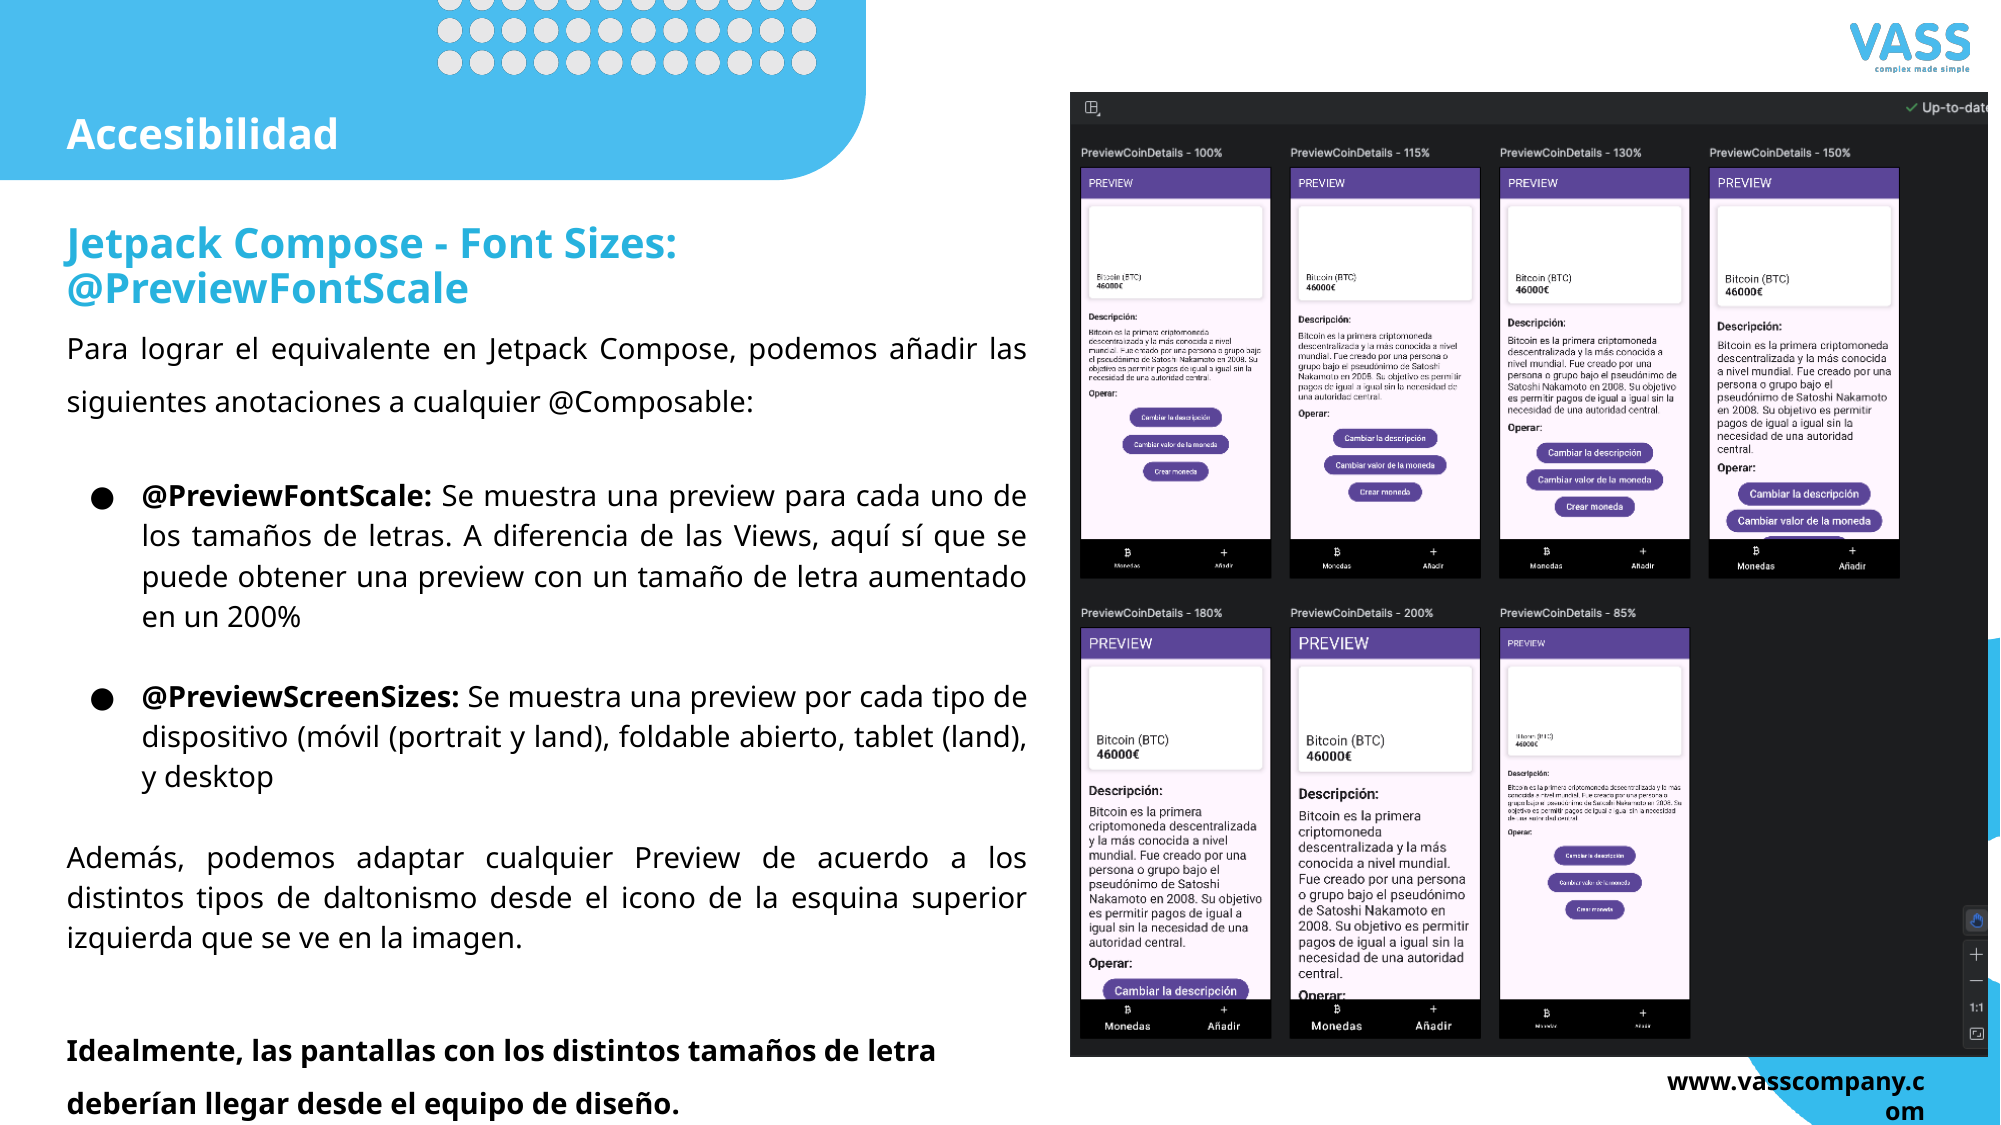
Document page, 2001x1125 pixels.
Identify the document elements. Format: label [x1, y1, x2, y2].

picture [0, 12, 2000, 1125]
text_box [0, 0, 867, 181]
